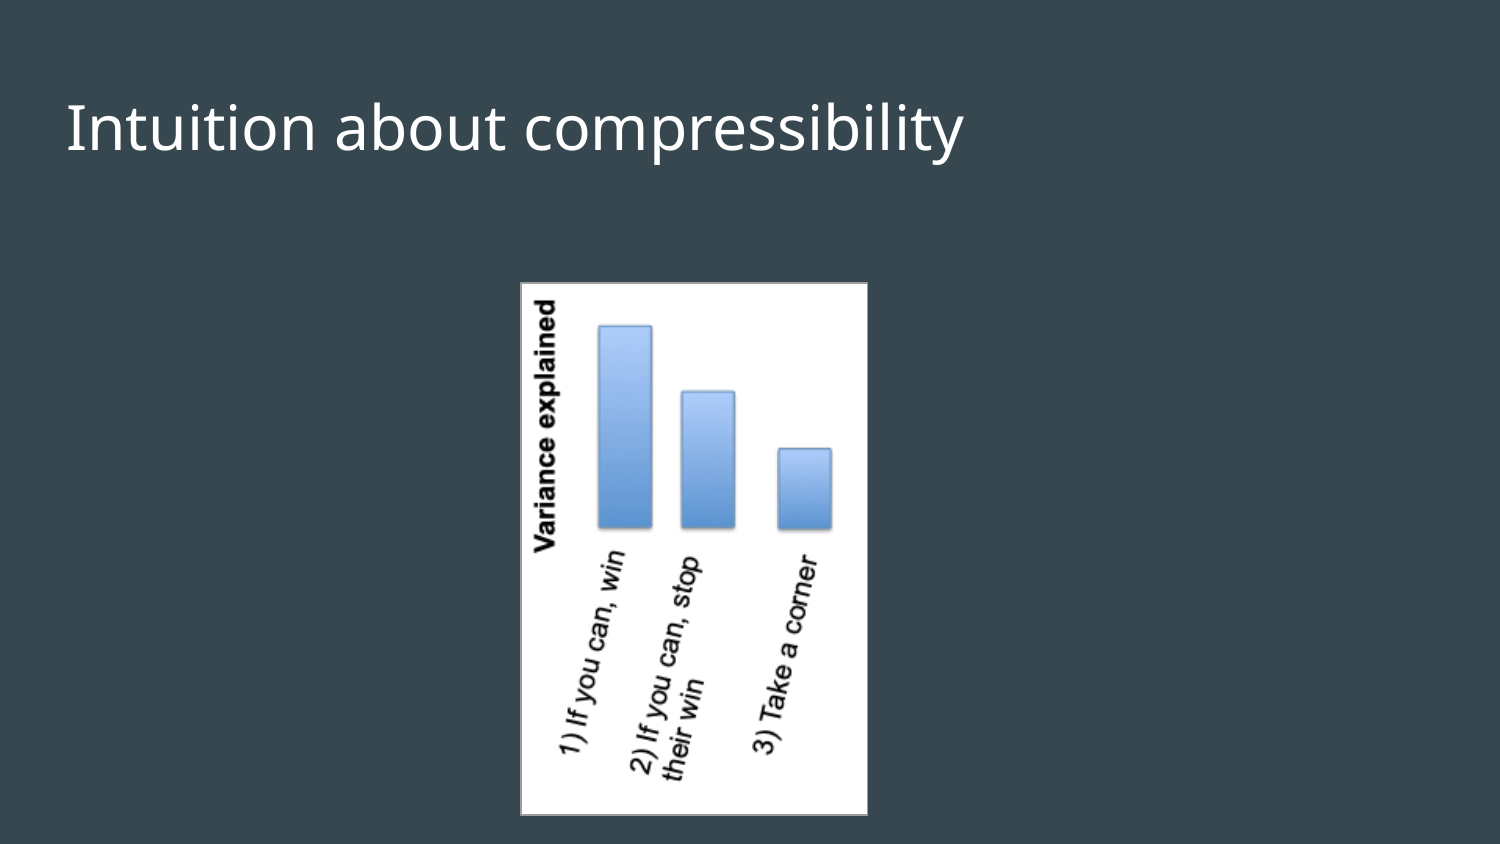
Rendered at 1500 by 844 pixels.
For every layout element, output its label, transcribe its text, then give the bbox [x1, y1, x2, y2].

text_box [521, 283, 868, 816]
picture [520, 282, 837, 798]
title Intuition about compressibility [51, 72, 1449, 167]
